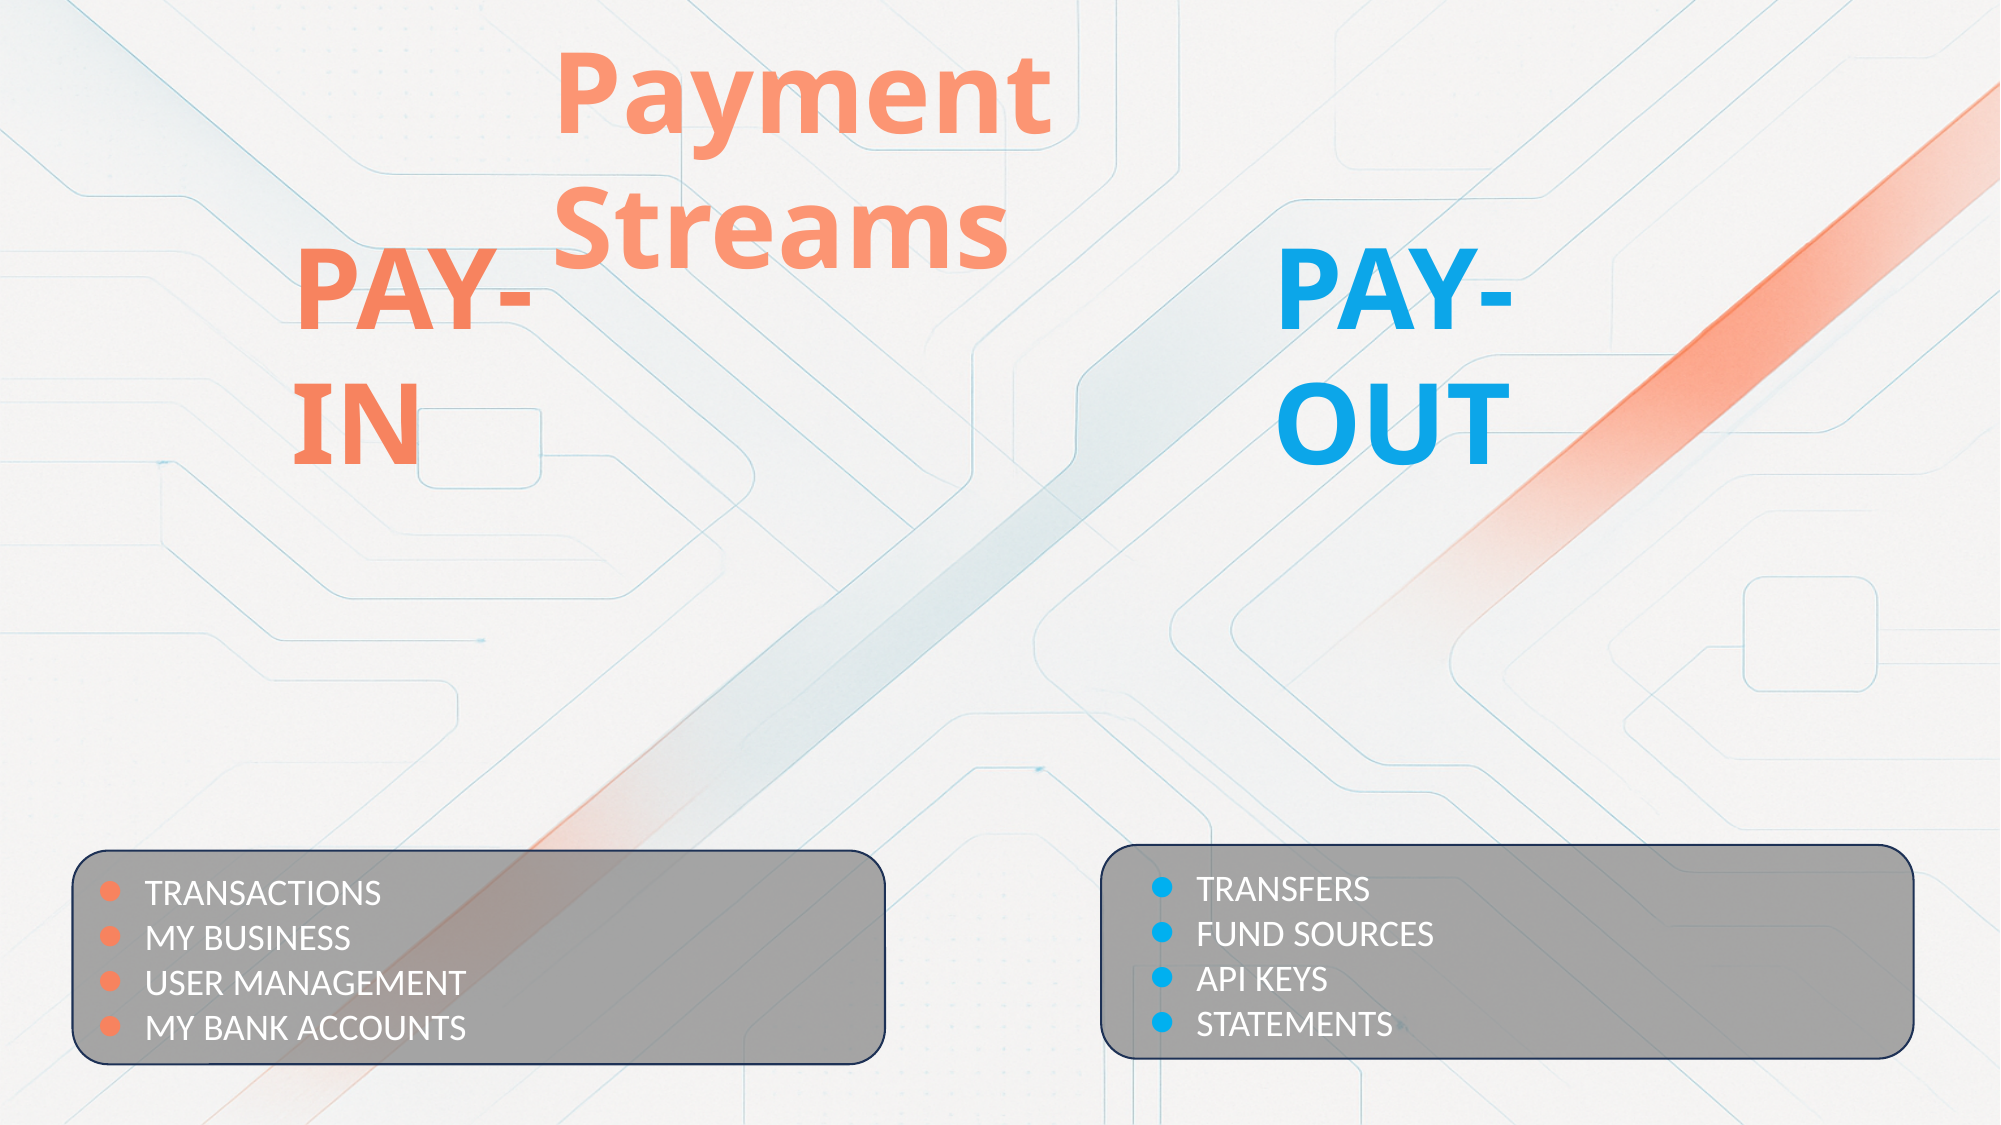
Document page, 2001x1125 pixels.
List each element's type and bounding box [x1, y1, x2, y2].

picture [0, 0, 2000, 1125]
text_box [67, 421, 881, 802]
text_box [1101, 844, 1914, 1059]
text_box [1101, 425, 1914, 802]
